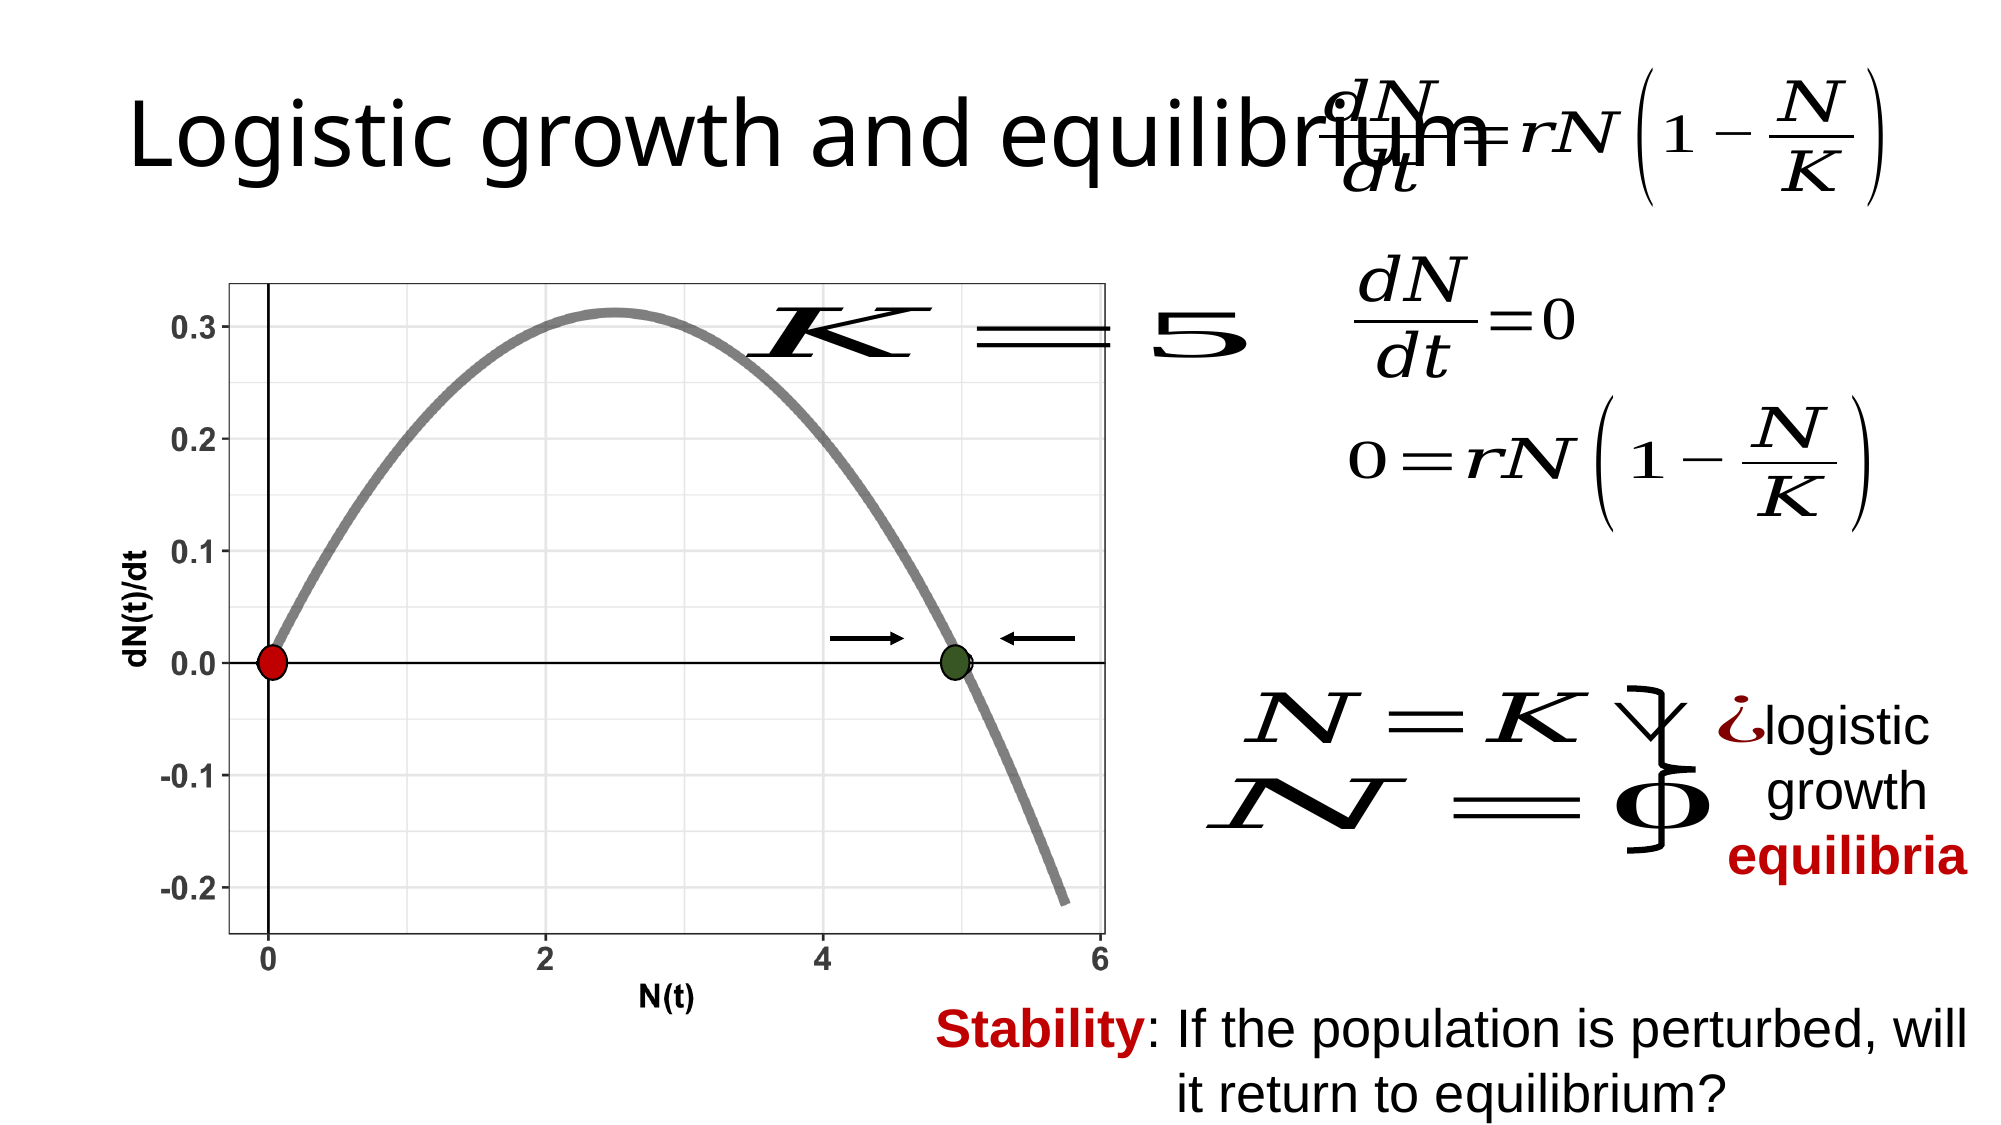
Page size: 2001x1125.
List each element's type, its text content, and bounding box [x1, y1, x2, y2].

text_box [1627, 687, 1696, 852]
title Logistic growth and equilibrium [111, 28, 2000, 246]
picture [109, 270, 1118, 1027]
text_box logistic growth equilibria [1695, 682, 2000, 893]
text_box Stability: If the population is perturbed, will it return to equilibrium? [904, 986, 2000, 1125]
